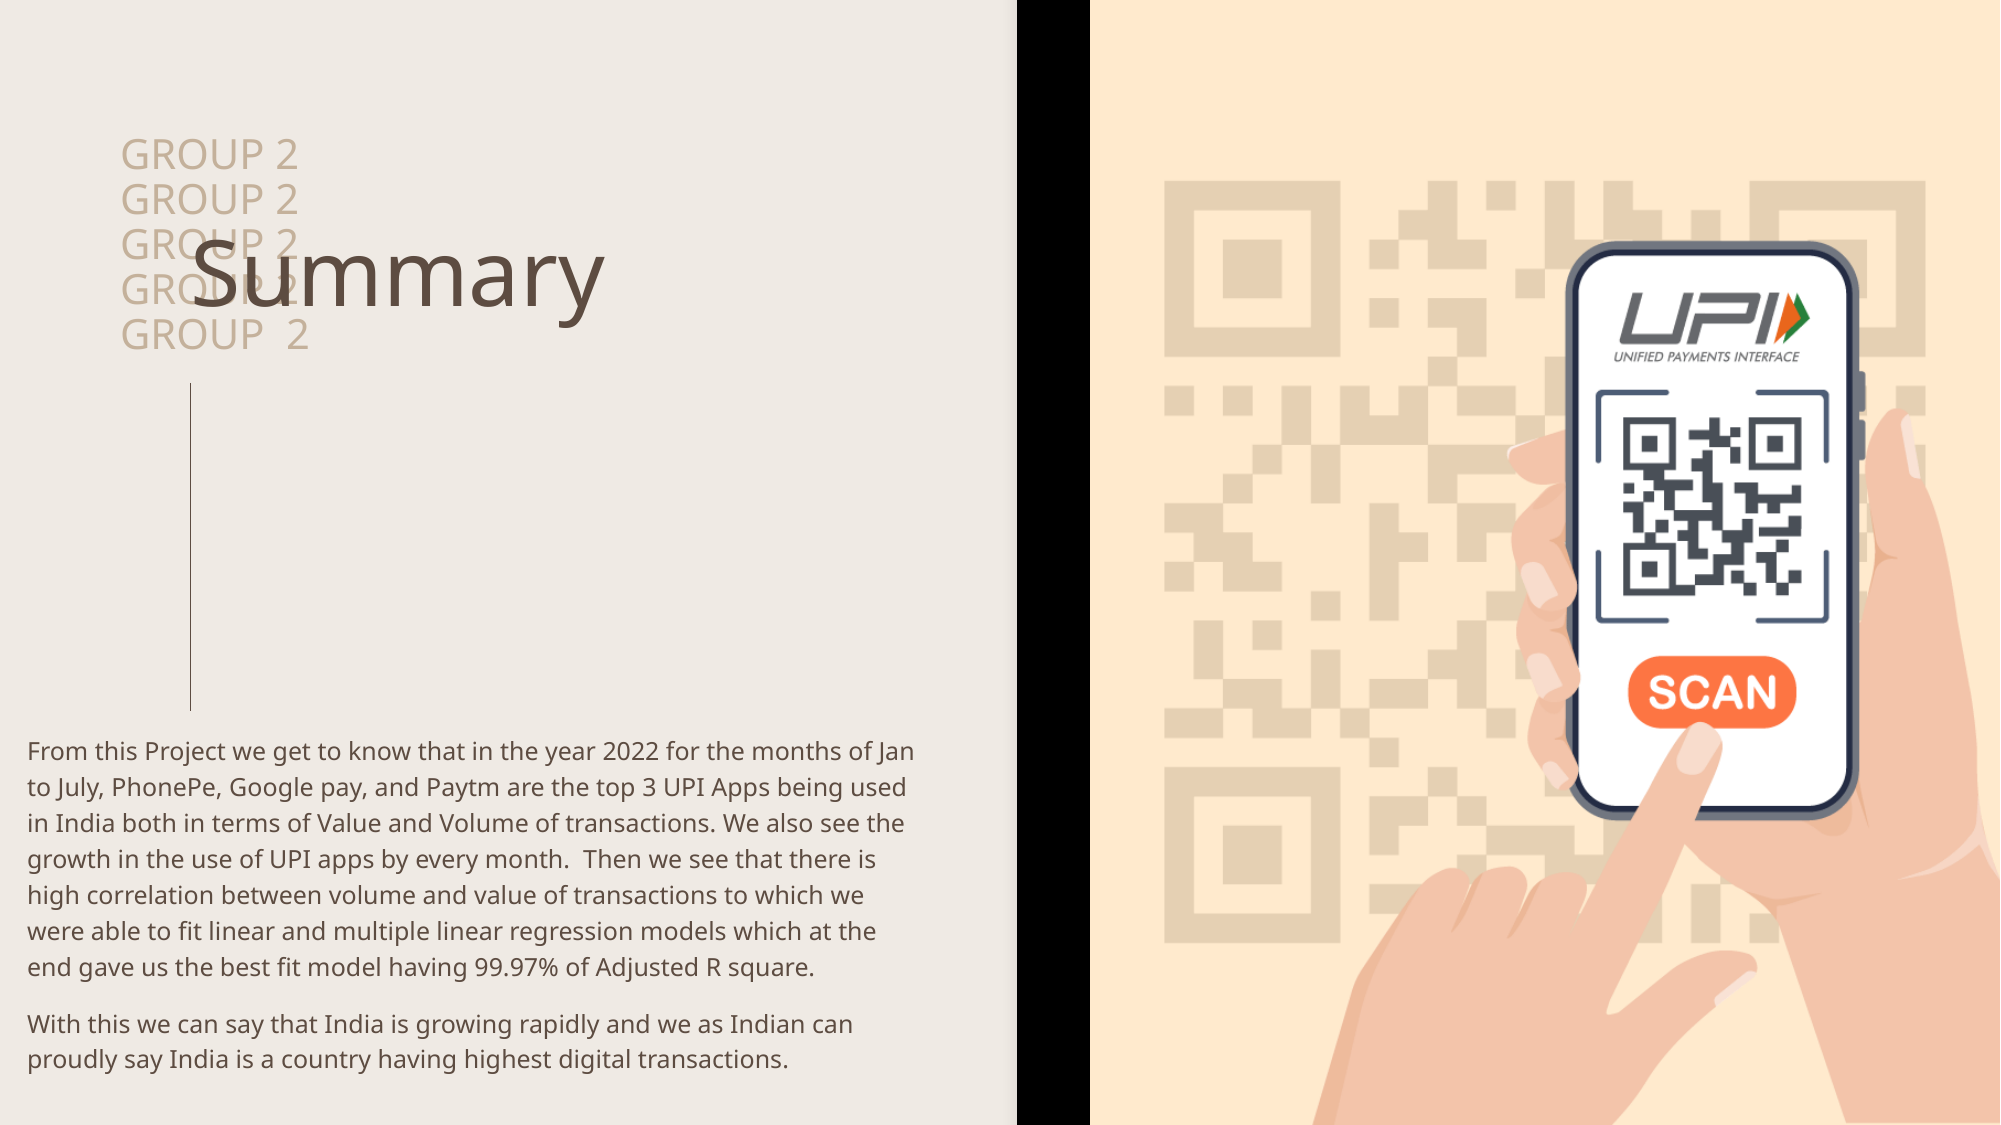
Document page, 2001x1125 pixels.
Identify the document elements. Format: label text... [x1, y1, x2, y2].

picture [1089, 0, 2000, 1125]
list From this Project we get to know that in the year 2022 for the months of Jan to July, PhonePe, Google pay, and Paytm are the top 3 UPI Apps being used in India both in terms of Value and Volume of transactions. We also see the growth in the use of UPI apps by every month. Then we see that there is high correlation between volume and value of transactions to which we were able to fit linear and multiple linear regression models which at the end gave us the best fit model having 99.97% of Adjusted R square. With this we can say that India is growing rapidly and we as Indian can proudly say India is a country having highest digital transactions. [26, 722, 937, 1086]
list Group 2 group 2 group 2 group 2 group 2 [105, 126, 410, 431]
title Summary [190, 85, 843, 335]
